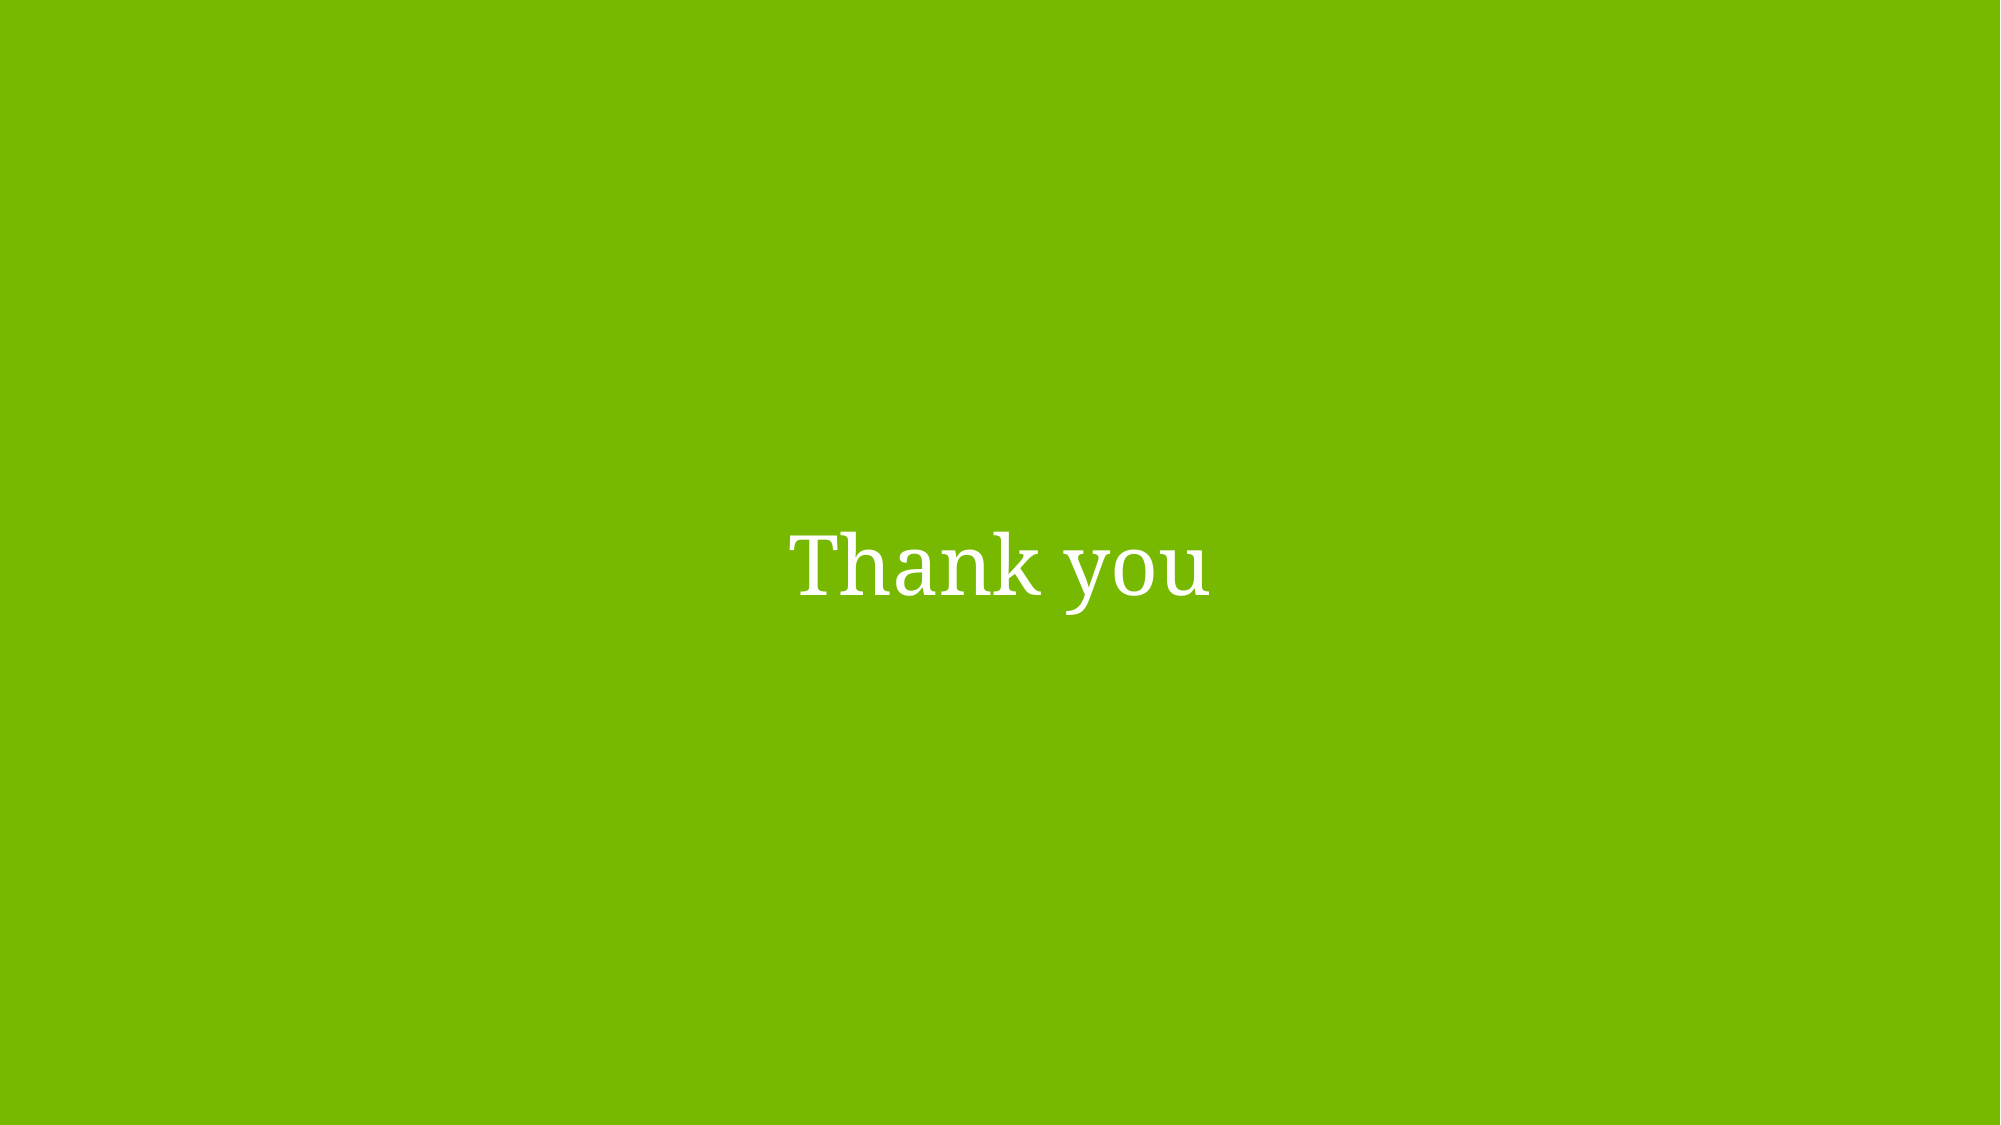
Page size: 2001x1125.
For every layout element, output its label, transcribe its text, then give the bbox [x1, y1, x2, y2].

text_box Thank you [0, 0, 2000, 1125]
